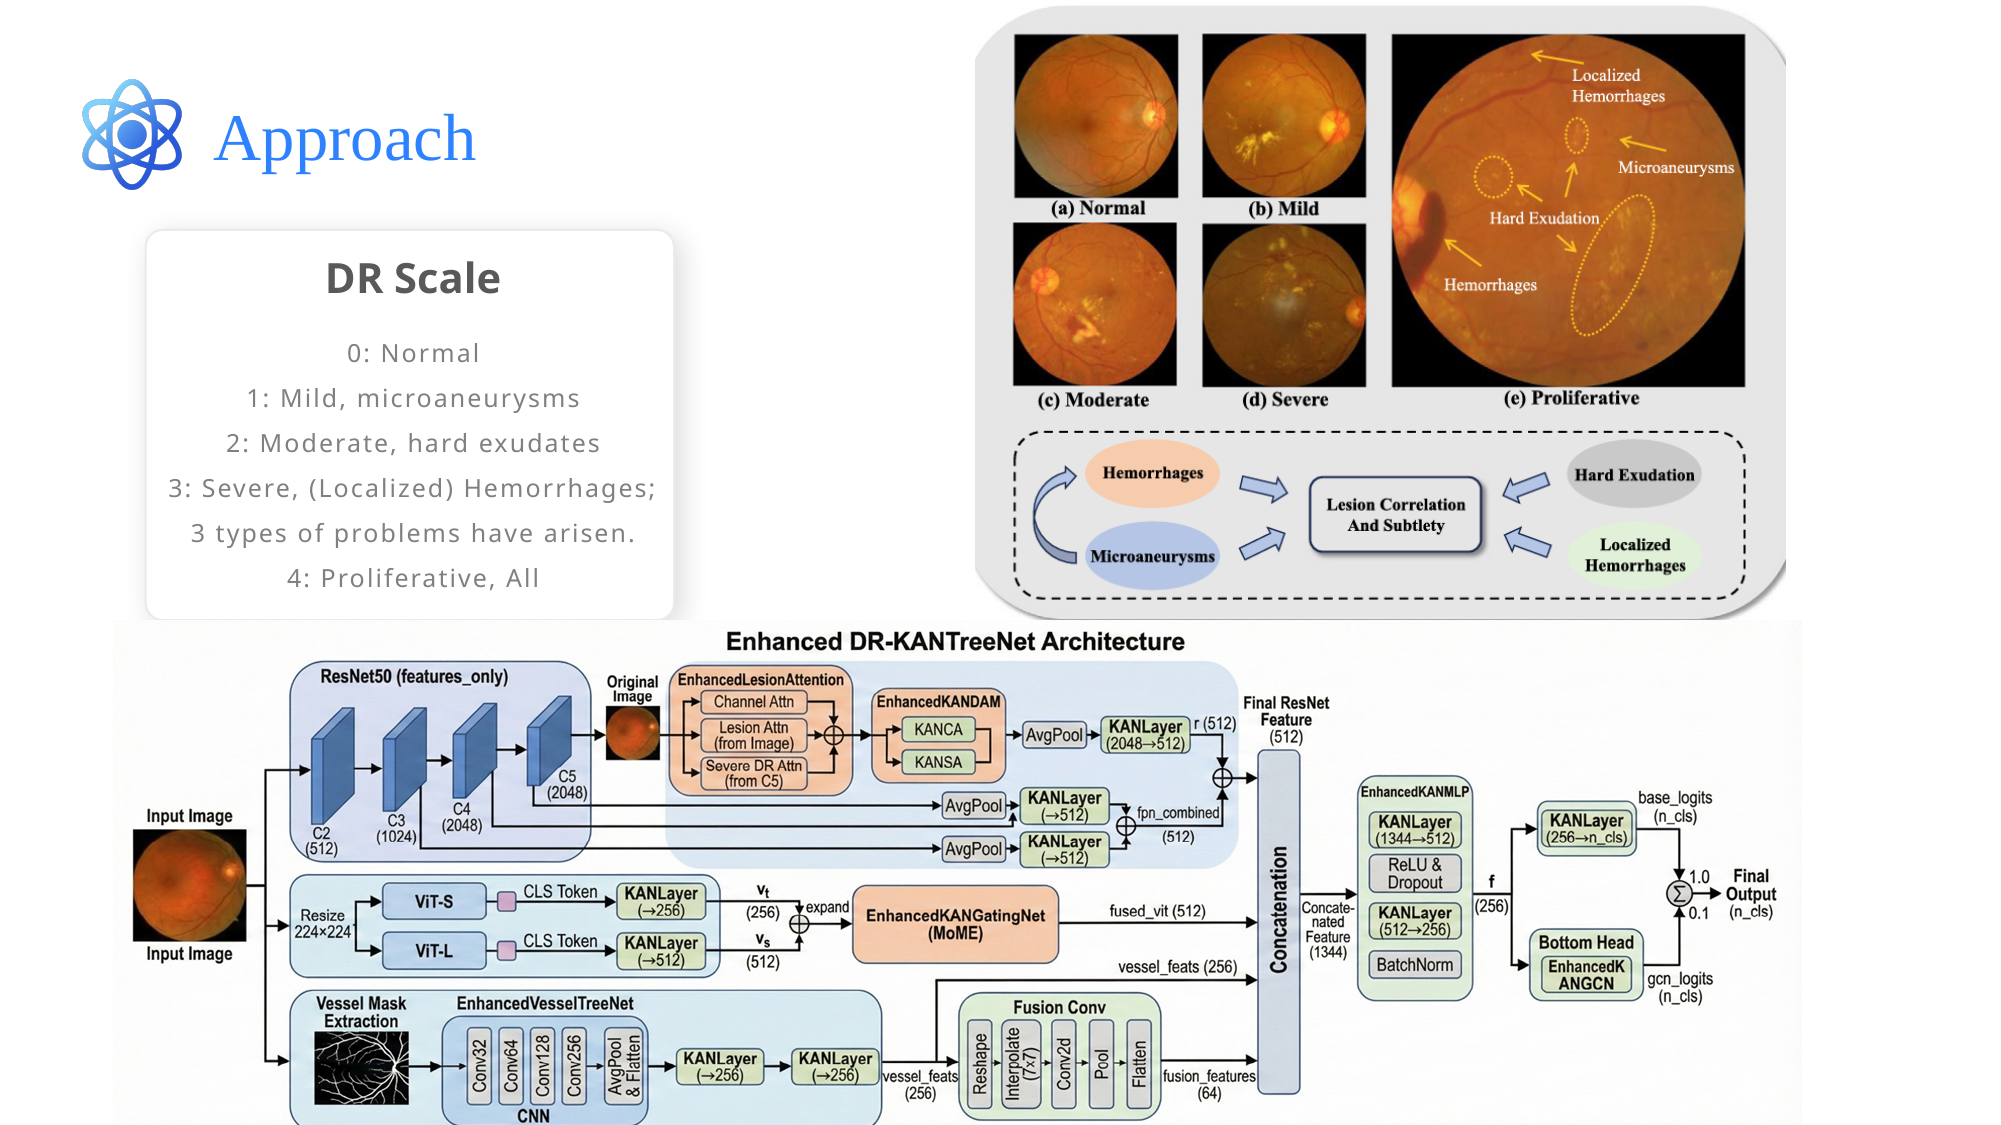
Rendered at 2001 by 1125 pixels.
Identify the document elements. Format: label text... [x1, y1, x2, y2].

text_box Approach [198, 86, 736, 182]
text_box DR Scale [224, 244, 602, 310]
picture [113, 3, 1802, 1125]
text_box [144, 228, 676, 620]
text_box 0: Normal 1: Mild, microaneurysms 2: Moderate, hard exudates 3: Severe, (Localized) Hemorrhages; 3 types of problems have arisen. 4: Proliferative, All [152, 315, 675, 600]
picture [76, 79, 188, 191]
